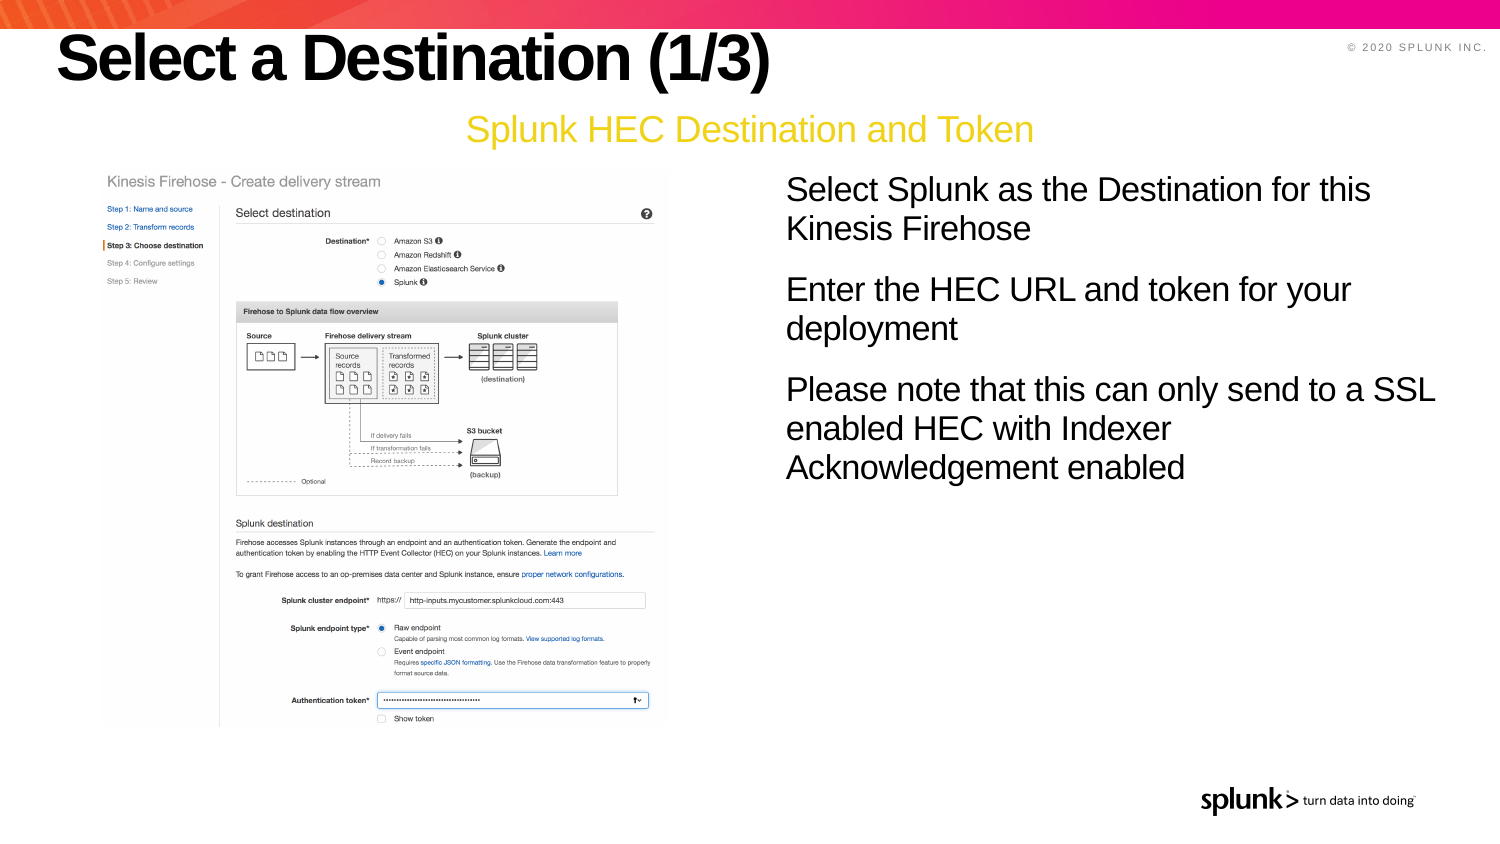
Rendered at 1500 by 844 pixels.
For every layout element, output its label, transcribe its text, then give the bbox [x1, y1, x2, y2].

picture [0, 0, 1500, 29]
title Select a Destination (1/3) [56, 38, 1444, 93]
picture [1201, 787, 1416, 816]
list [101, 169, 669, 727]
list Select Splunk as the Destination for this Kinesis Firehose Enter the HEC URL and token for your deployment Please note that this can only send to a SSL enabled HEC with Indexer Acknowledgement enabled [785, 169, 1444, 727]
subtitle Splunk HEC Destination and Token [56, 108, 1444, 142]
